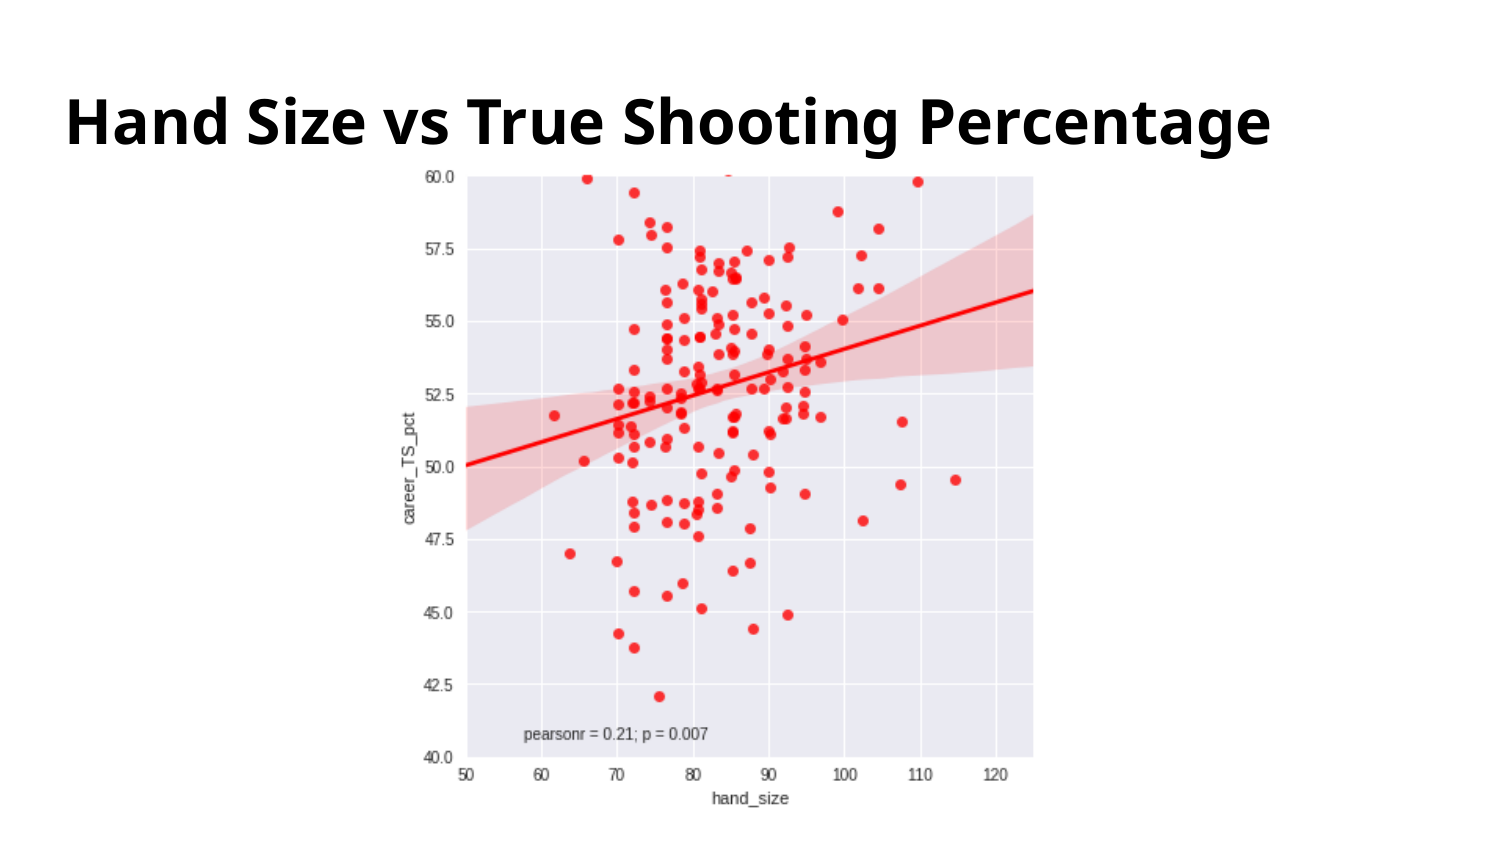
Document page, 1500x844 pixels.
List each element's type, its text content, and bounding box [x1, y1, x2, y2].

picture [390, 159, 1043, 817]
title Hand Size vs True Shooting Percentage [49, 67, 1448, 173]
